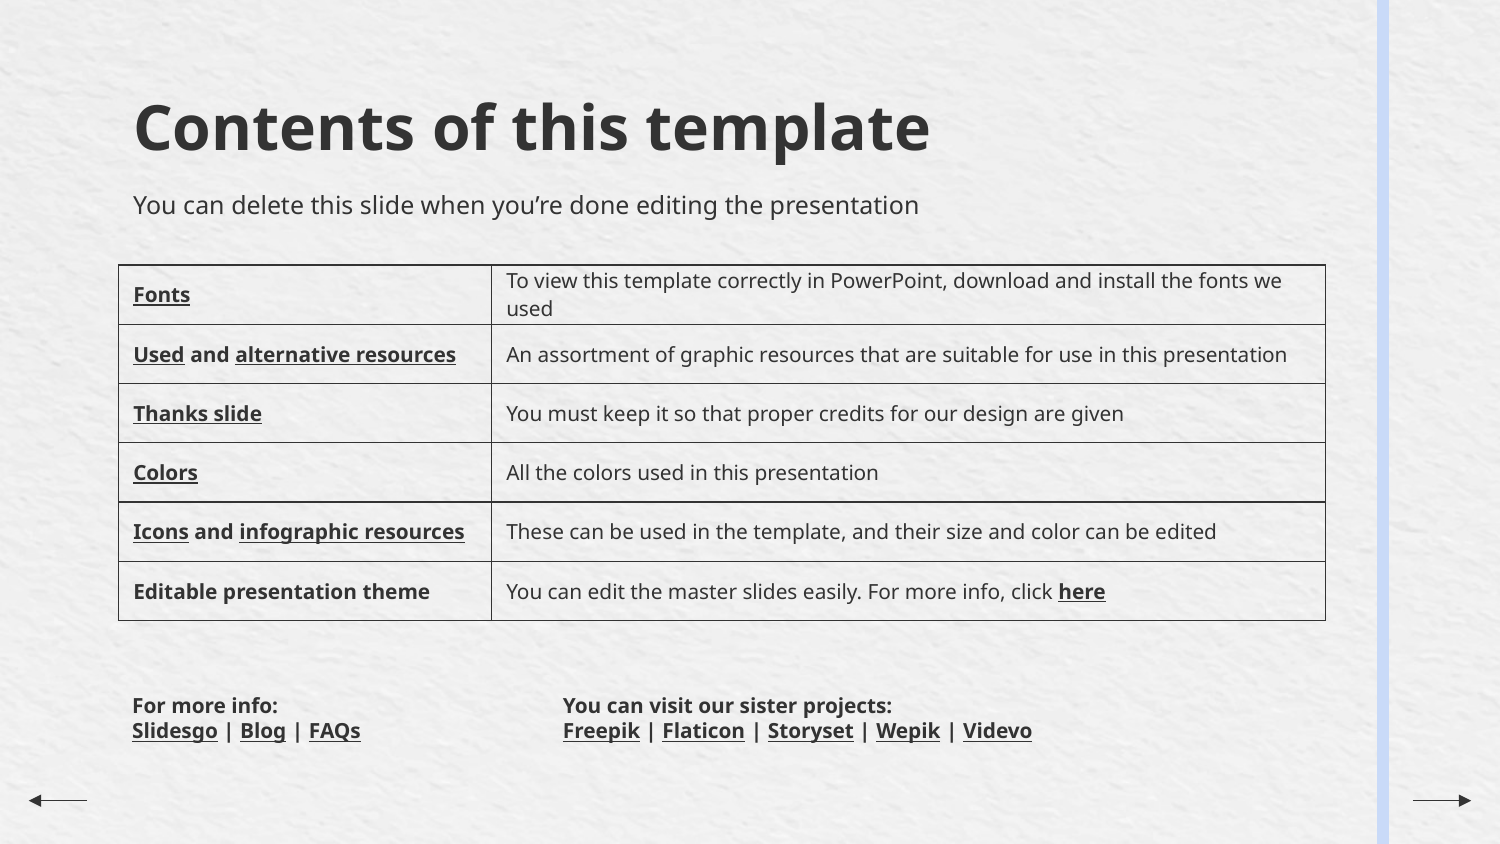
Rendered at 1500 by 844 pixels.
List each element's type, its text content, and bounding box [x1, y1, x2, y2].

table_cell Used and alternative resources [119, 325, 491, 383]
table_cell You must keep it so that proper credits for our design are given [492, 384, 1325, 442]
table_header To view this template correctly in PowerPoint, download and install the fonts we used [492, 266, 1325, 324]
text_box You can delete this slide when you’re done editing the presentation [118, 174, 1382, 236]
text_box [29, 797, 95, 811]
table_cell Icons and infographic resources [119, 503, 491, 561]
table_cell An assortment of graphic resources that are suitable for use in this presentation [492, 325, 1325, 383]
text_box For more info: Slidesgo | Blog | FAQs [116, 678, 444, 754]
table_cell Colors [119, 443, 491, 501]
table_header Fonts [119, 266, 491, 324]
text_box [1416, 802, 1458, 806]
table_cell Editable presentation theme [119, 562, 491, 620]
table_cell You can edit the master slides easily. For more info, click here [492, 562, 1325, 620]
table_cell These can be used in the template, and their size and color can be edited [492, 503, 1325, 561]
table_cell All the colors used in this presentation [492, 443, 1325, 501]
title Contents of this template [118, 72, 1382, 167]
table_cell Thanks slide [119, 384, 491, 442]
text_box You can visit our sister projects: Freepik | Flaticon | Storyset | Wepik | Videvo [547, 678, 1119, 754]
text_box [1413, 797, 1479, 811]
